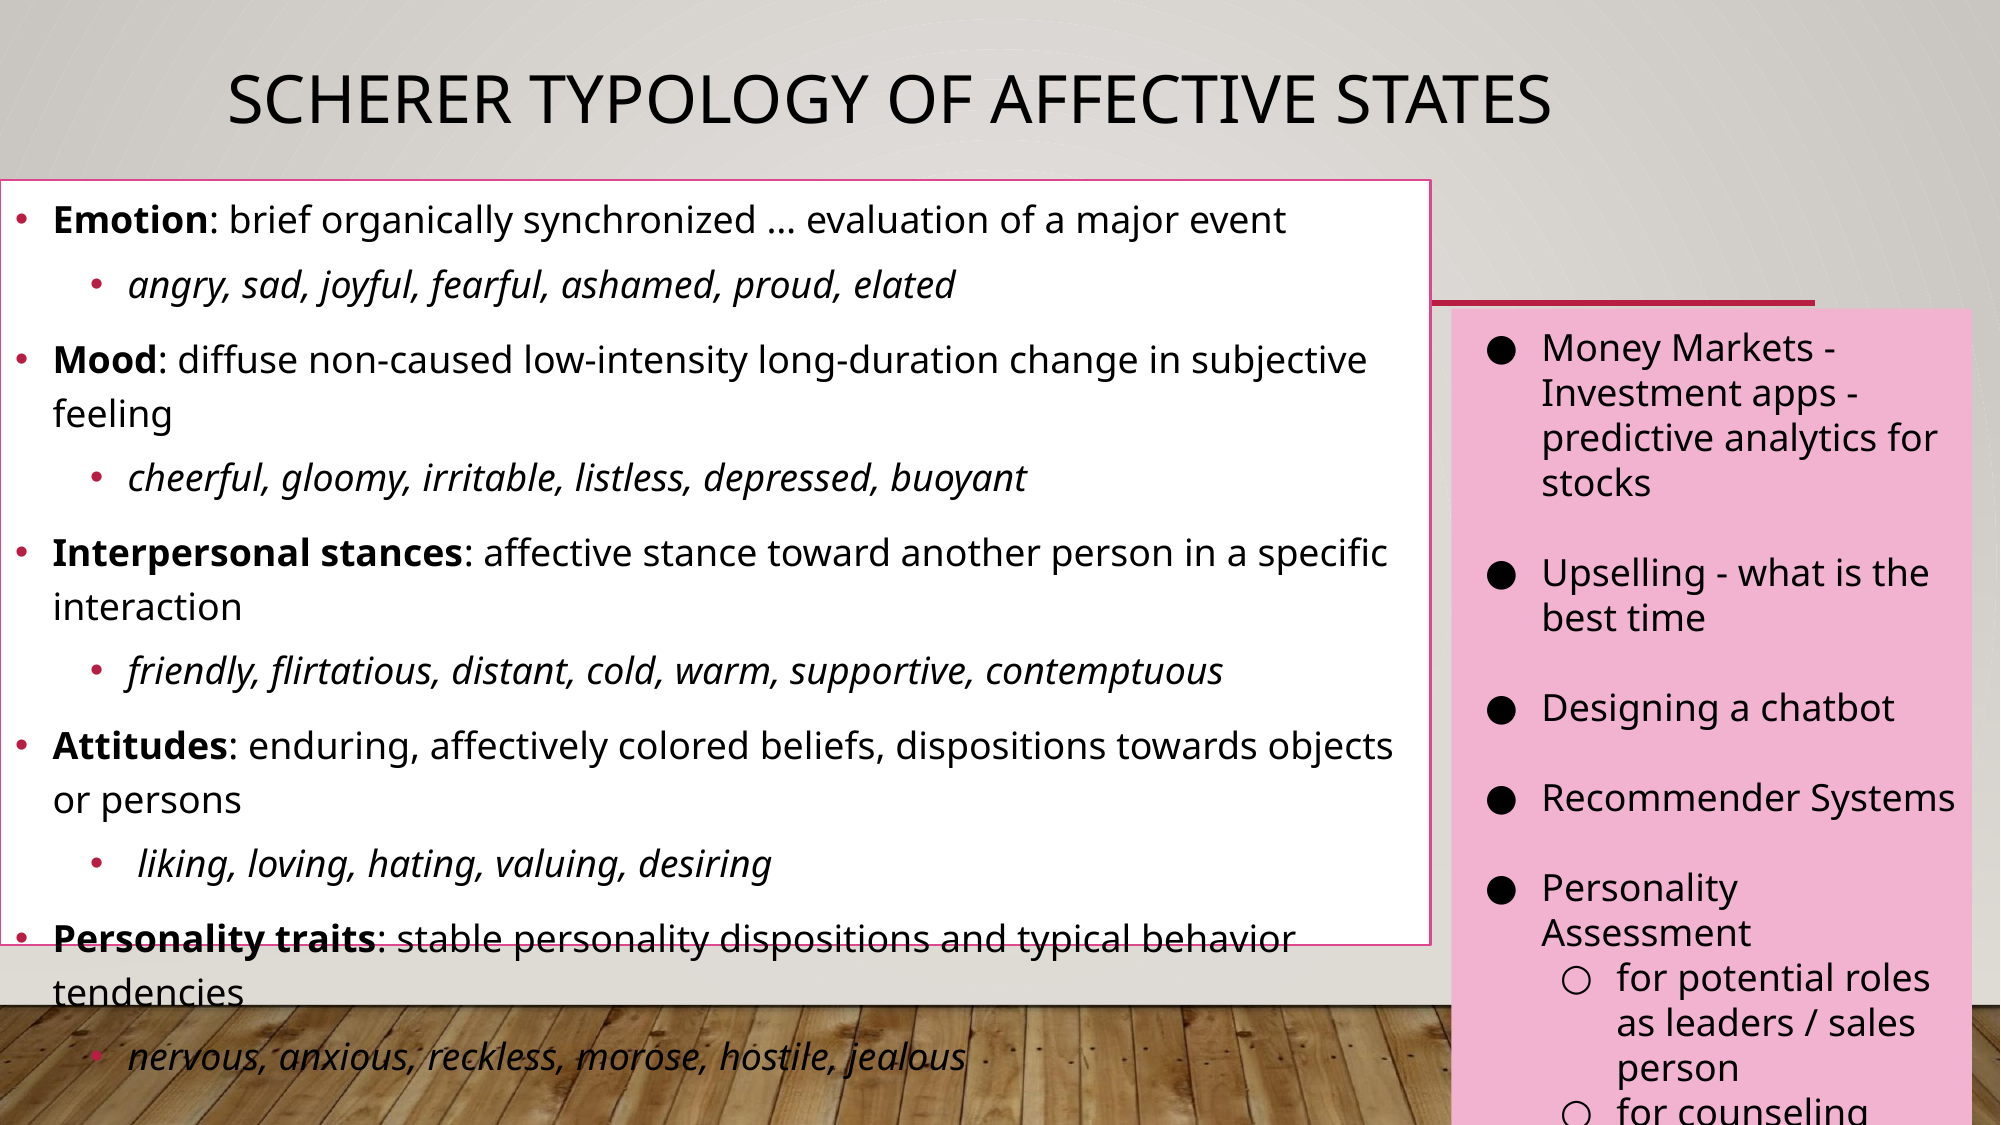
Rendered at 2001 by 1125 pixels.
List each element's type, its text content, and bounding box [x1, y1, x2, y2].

text_box Money Markets - Investment apps - predictive analytics for stocks Upselling - what is the best time Designing a chatbot Recommender Systems Personality Assessment for potential roles as leaders / sales person for counseling [1451, 308, 1972, 1125]
title SCHERER TYPOLOGY OF AFFECTIVE STATES [212, 57, 1788, 231]
list Emotion: brief organically synchronized … evaluation of a major event angry, sad, joyful, fearful, ashamed, proud, elated Mood: diffuse non-caused low-intensity long-duration change in subjective feeling cheerful, gloomy, irritable, listless, depressed, buoyant Interpersonal stances: affective stance toward another person in a specific interaction friendly, flirtatious, distant, cold, warm, supportive, contemptuous Attitudes: enduring, affectively colored beliefs, dispositions towards objects or persons liking, loving, hating, valuing, desiring Personality traits: stable personality dispositions and typical behavior tendencies nervous, anxious, reckless, morose, hostile, jealous [0, 179, 1431, 946]
picture [0, 1005, 1451, 1125]
picture [1972, 1005, 2000, 1125]
